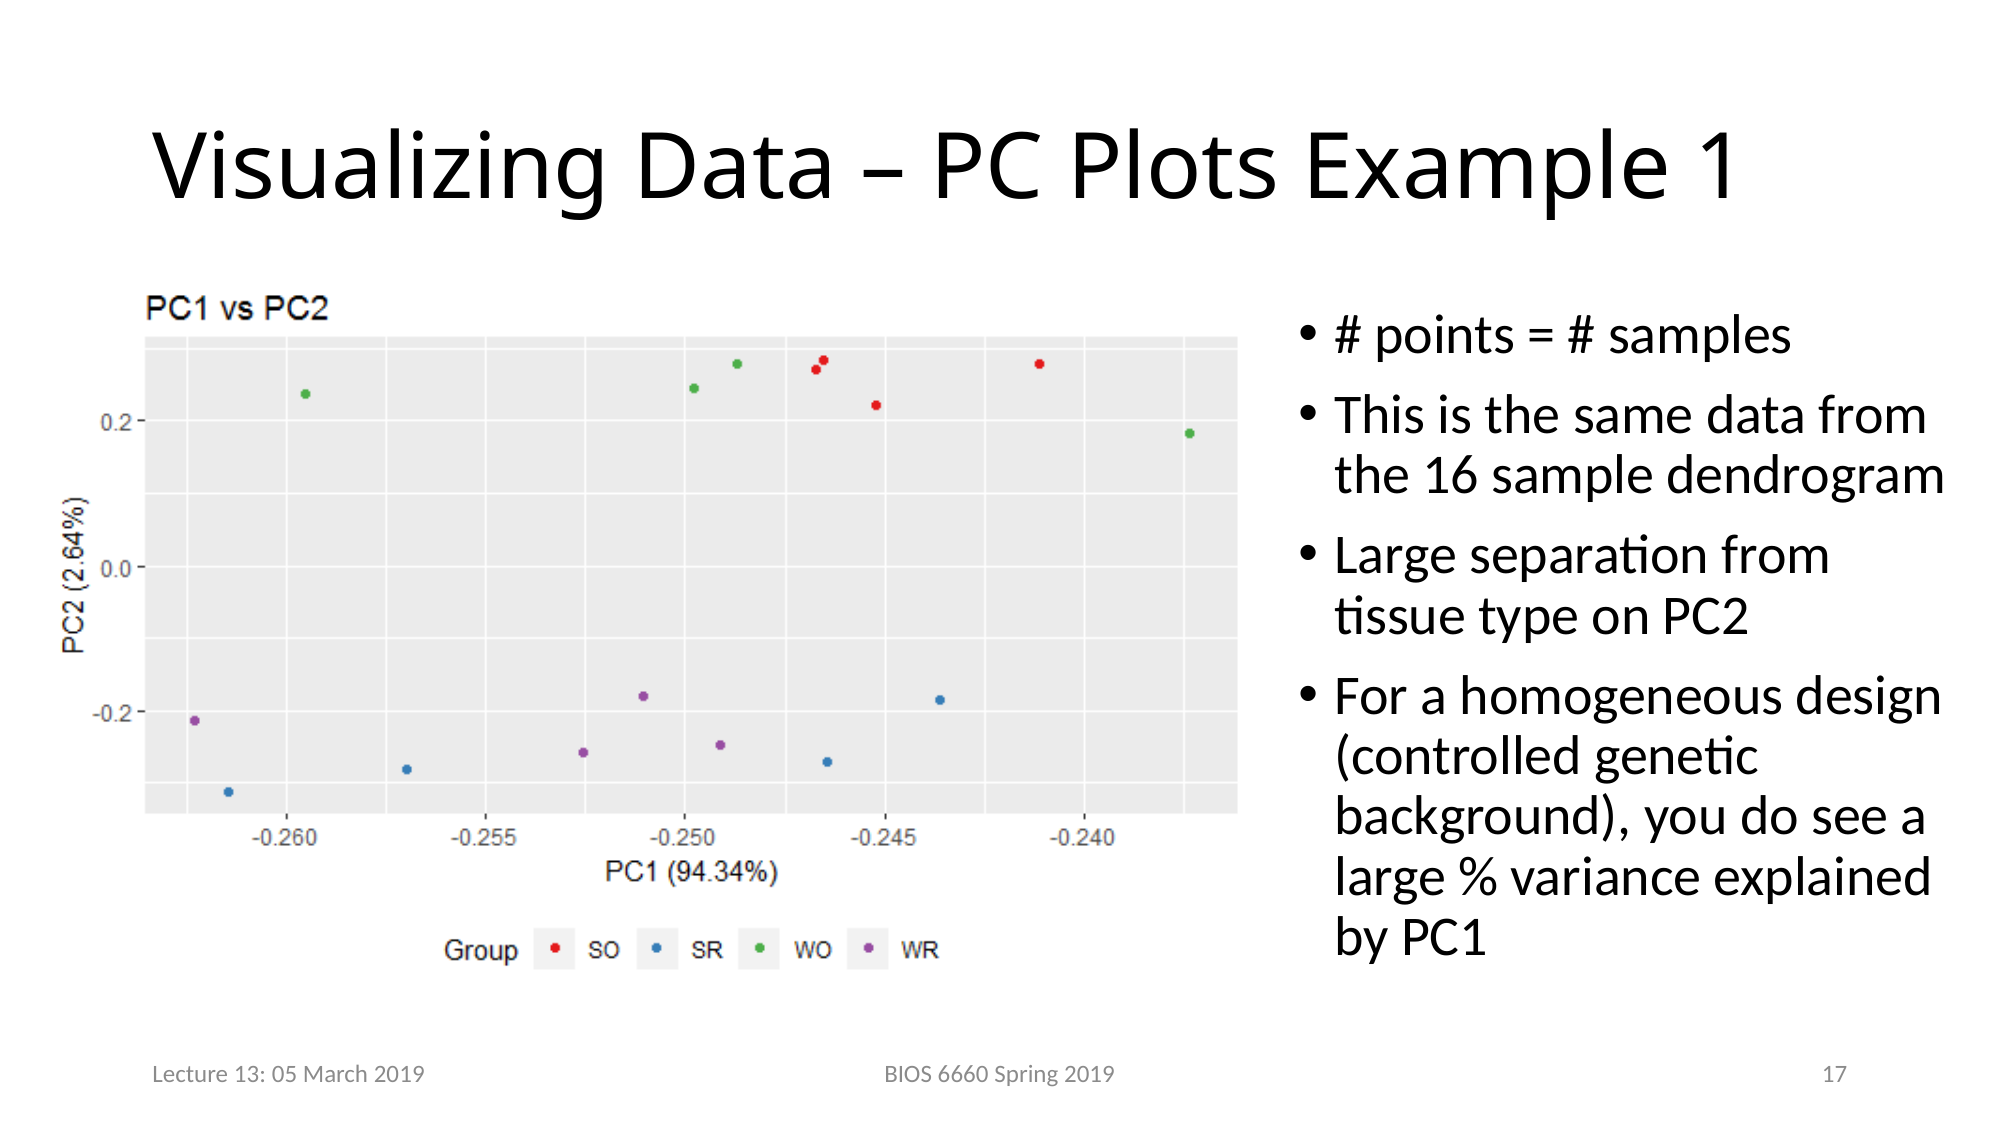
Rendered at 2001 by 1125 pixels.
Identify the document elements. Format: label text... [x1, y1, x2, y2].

title Visualizing Data – PC Plots Example 1 [137, 59, 1863, 278]
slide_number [137, 1042, 588, 1103]
slide_number 17 [1412, 1042, 1863, 1103]
picture [45, 279, 1253, 998]
list # points = # samples This is the same data from the 16 sample dendrogram Large separation from tissue type on PC2 For a homogeneous design (controlled genetic background), you do see a large % variance explained by PC1 [1283, 297, 1969, 1012]
footer BIOS 6660 Spring 2019 [662, 1042, 1338, 1103]
